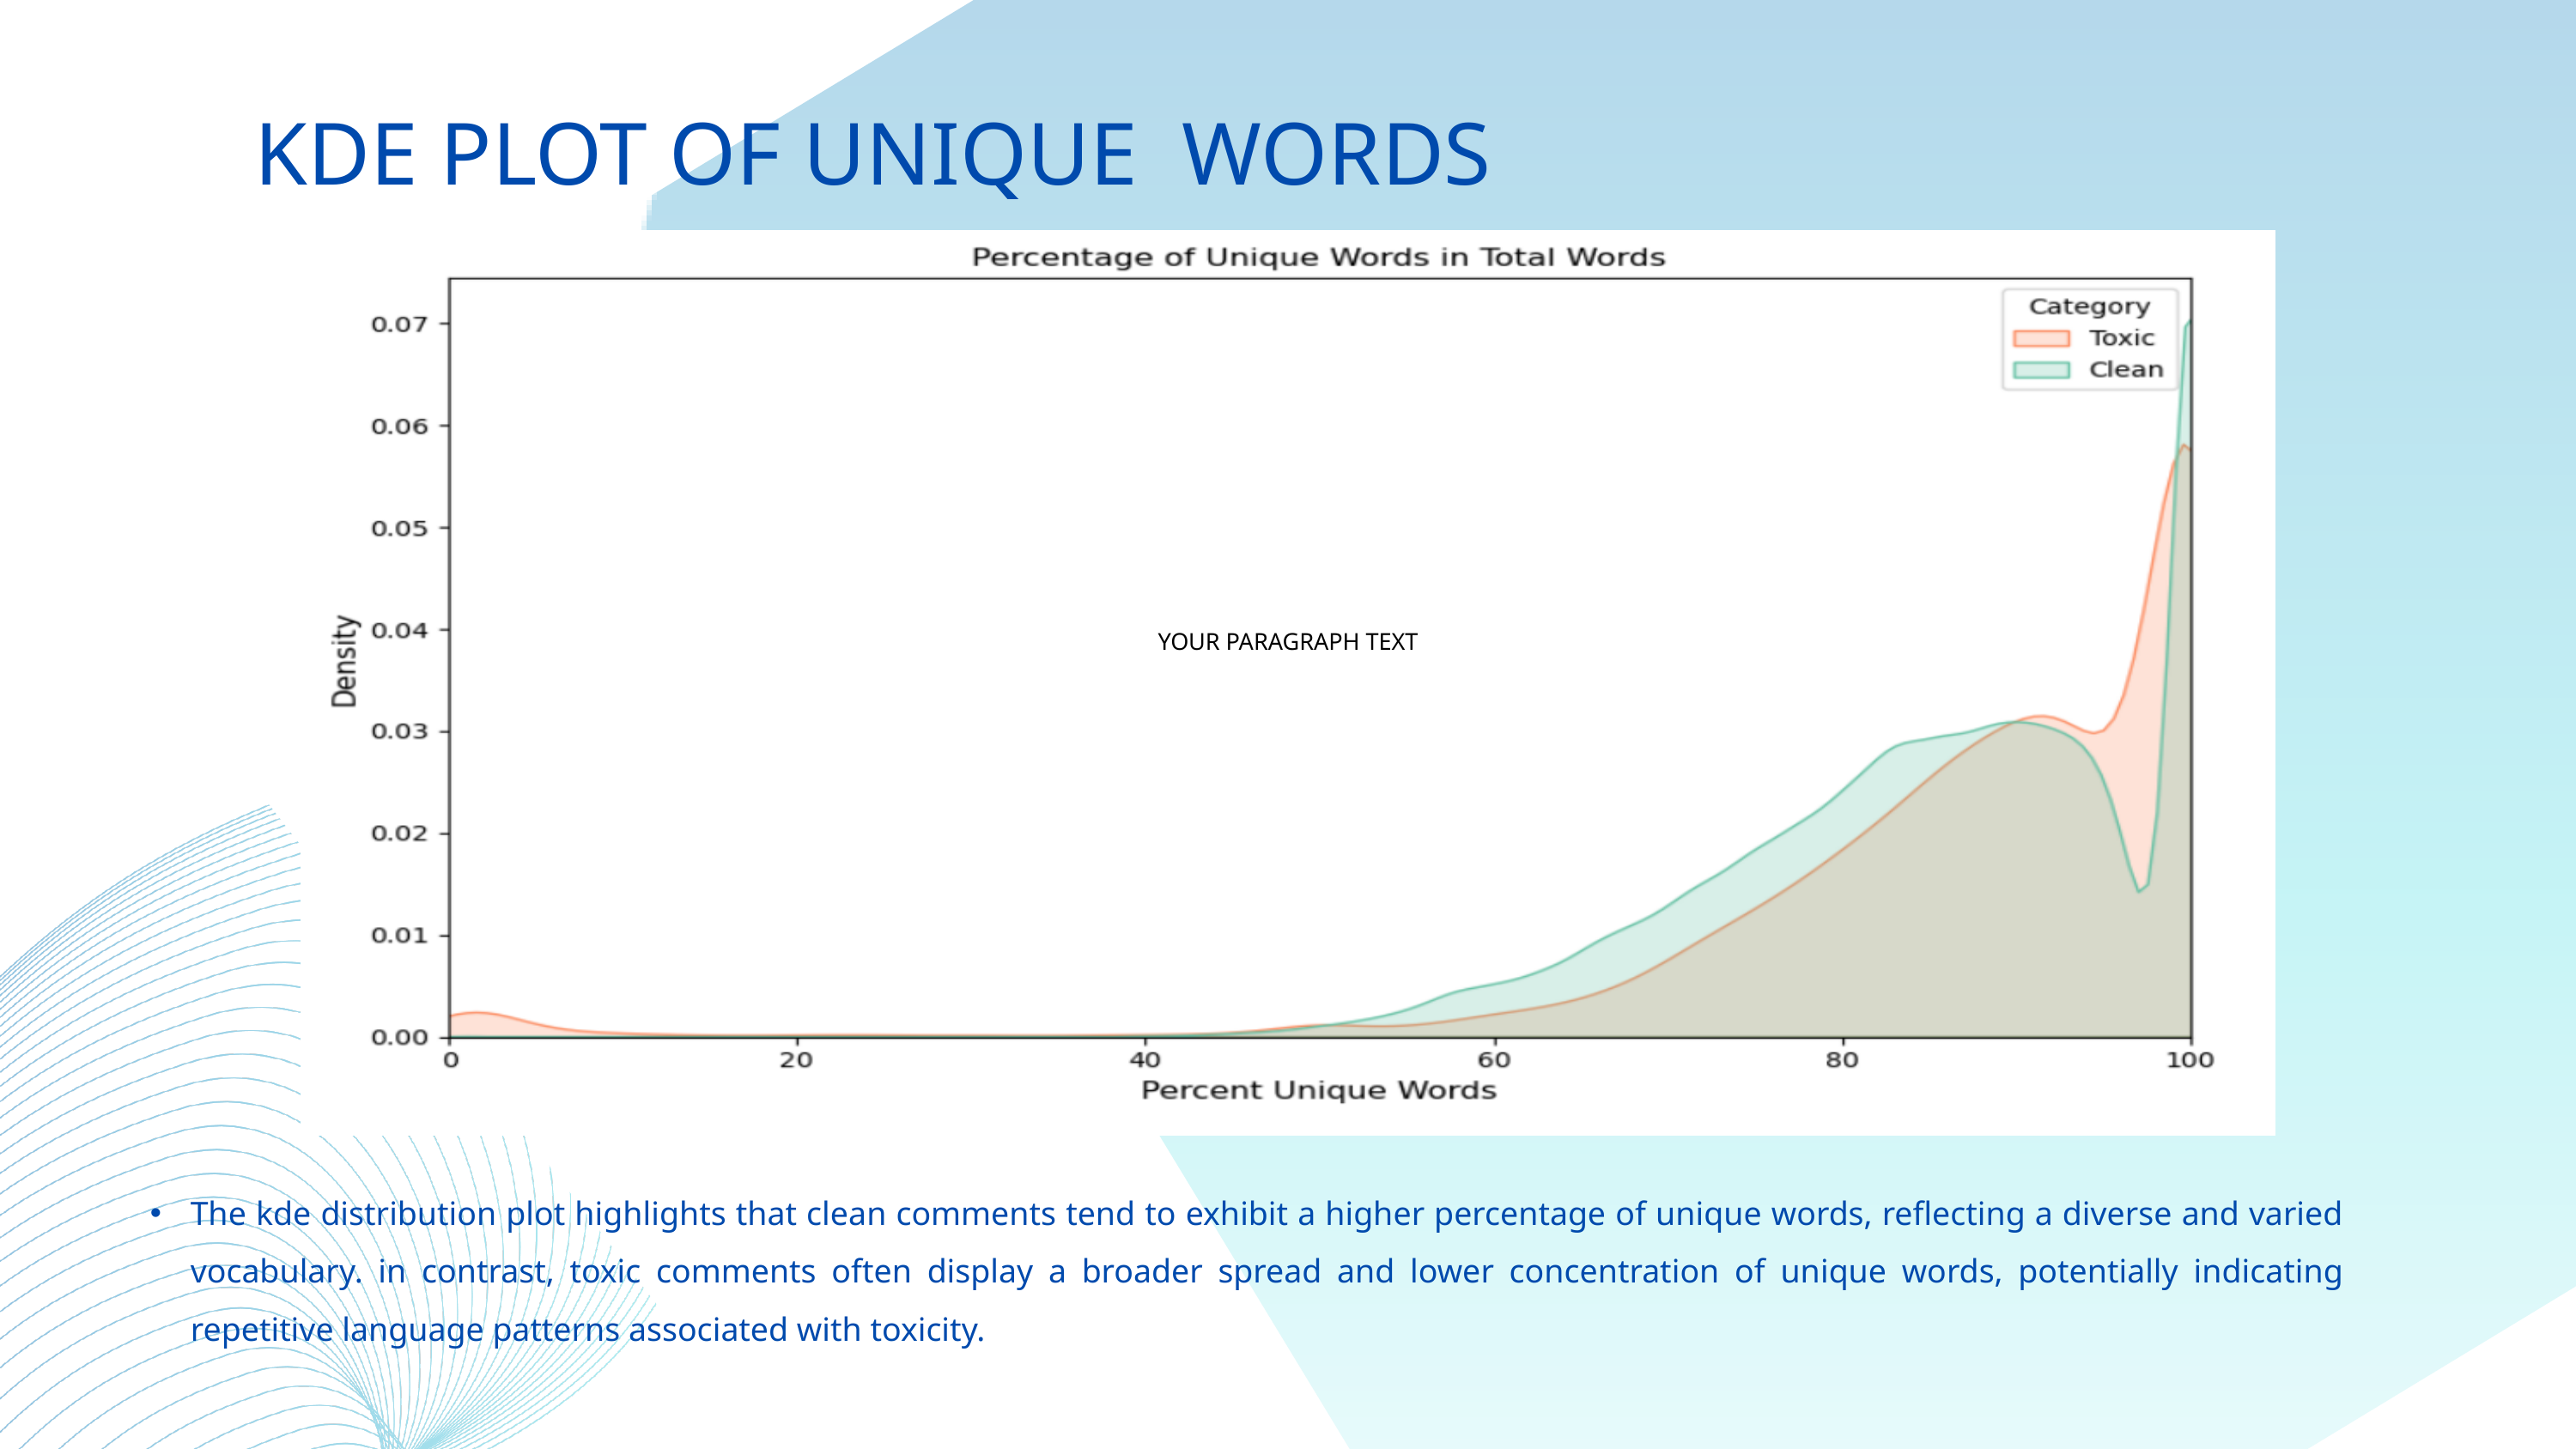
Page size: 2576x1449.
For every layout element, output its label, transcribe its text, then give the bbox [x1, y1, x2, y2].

text_box [301, 230, 2276, 1135]
text_box [605, 0, 2576, 1449]
text_box YOUR PARAGRAPH TEXT [1139, 631, 1436, 655]
text_box KDE PLOT OF UNIQUE WORDS [0, 41, 1984, 203]
text_box The kde distribution plot highlights that clean comments tend to exhibit a higher percentage of unique words, reflecting a diverse and varied vocabulary. in contrast, toxic comments often display a broader spread and lower concentration of unique words, potentially indicating repetitive language patterns associated with toxicity. [149, 1135, 2346, 1406]
text_box [0, 759, 657, 1449]
